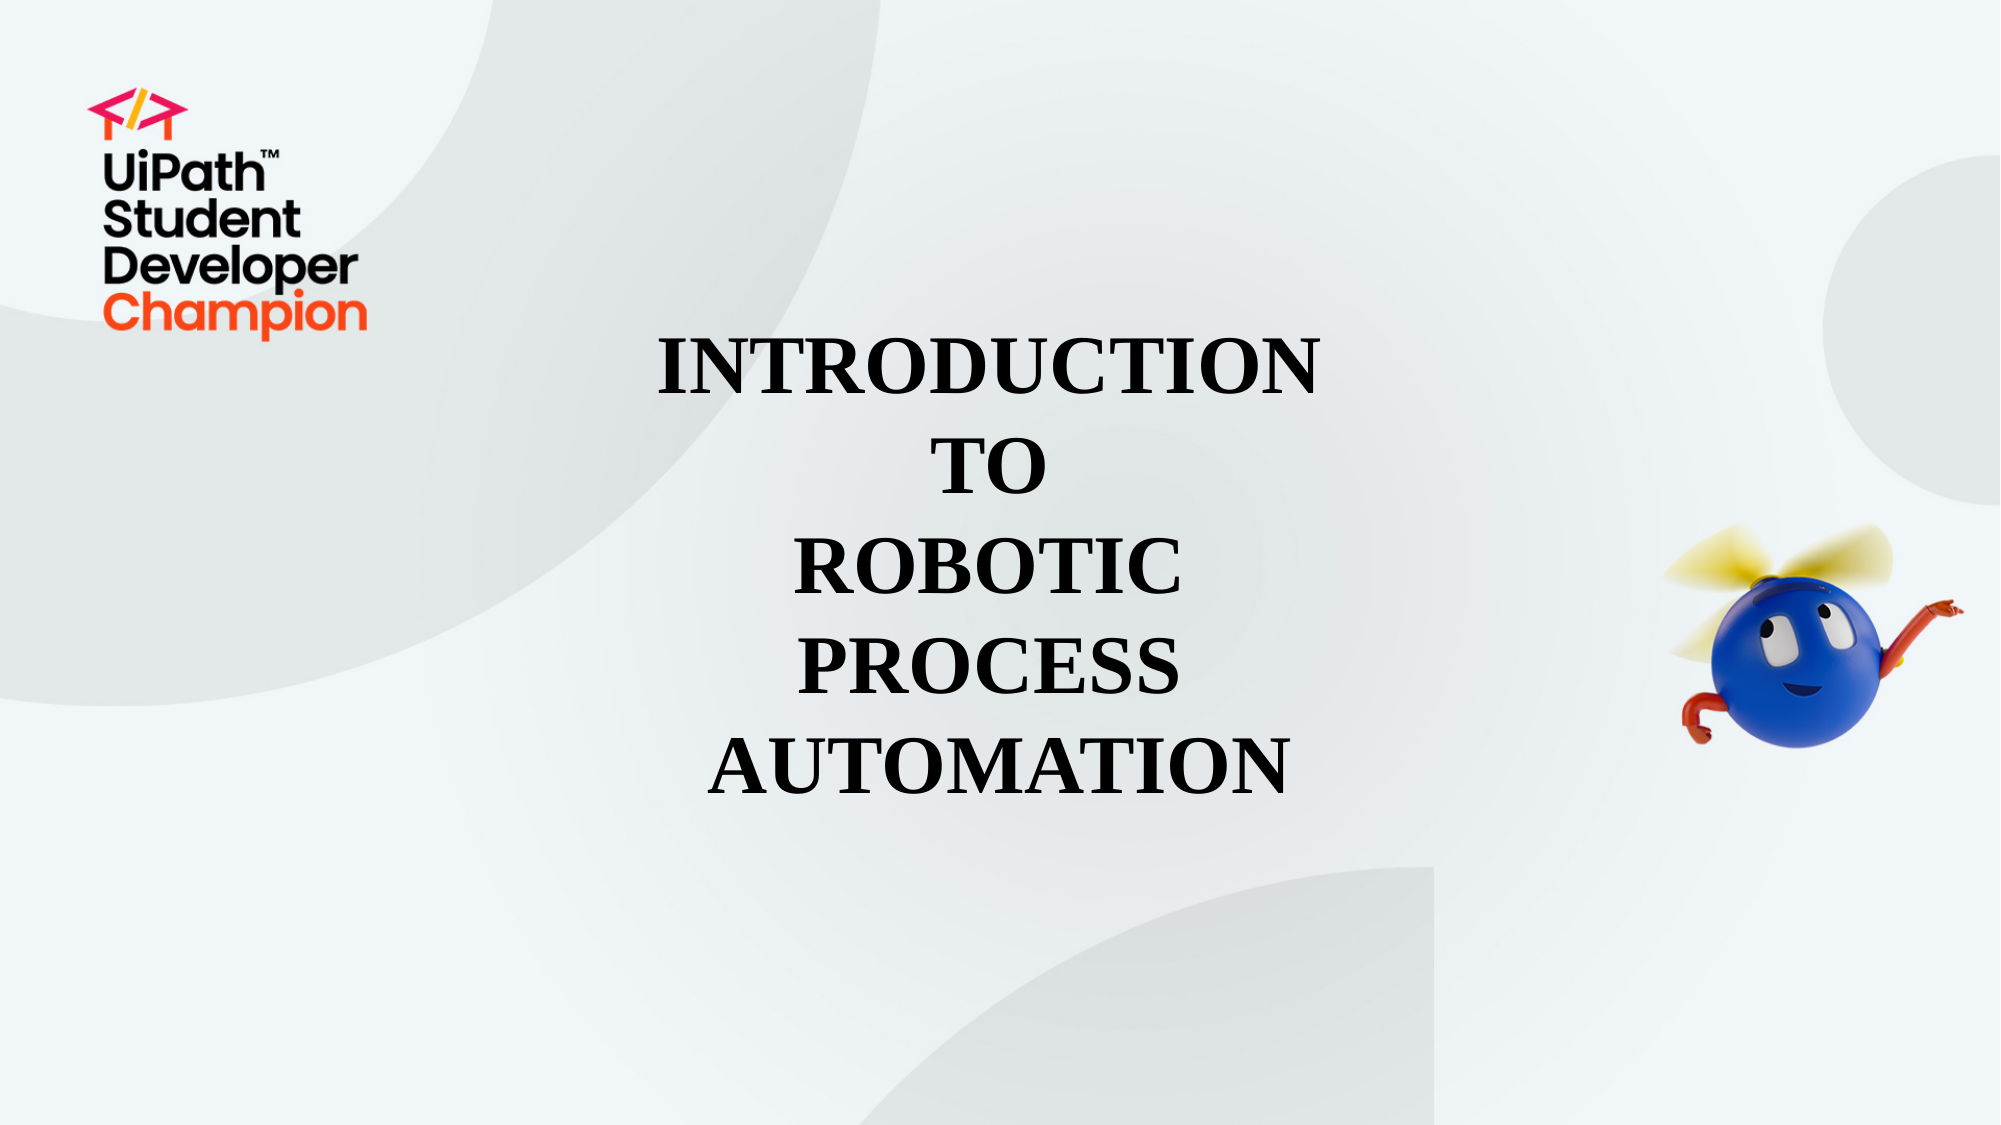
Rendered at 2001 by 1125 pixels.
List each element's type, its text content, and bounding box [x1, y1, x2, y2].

picture [0, 0, 2001, 1125]
text_box INTRODUCTION TO ROBOTIC PROCESS AUTOMATION [0, 302, 2000, 818]
